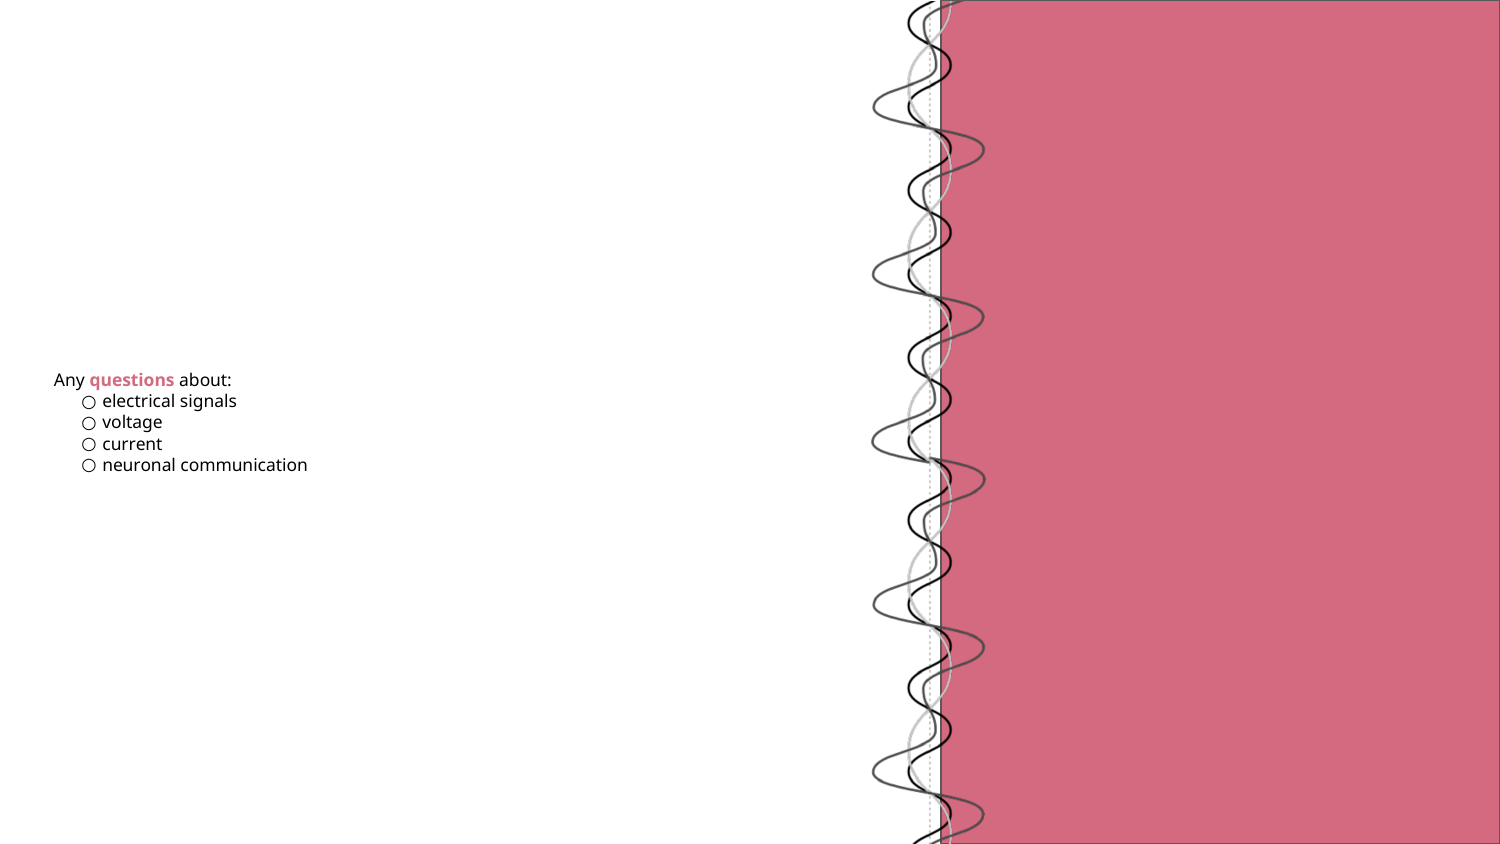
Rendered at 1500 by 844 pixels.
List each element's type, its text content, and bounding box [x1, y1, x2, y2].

title Any questions about: electrical signals voltage current neuronal communication [39, 352, 844, 491]
picture [675, 1, 1181, 844]
